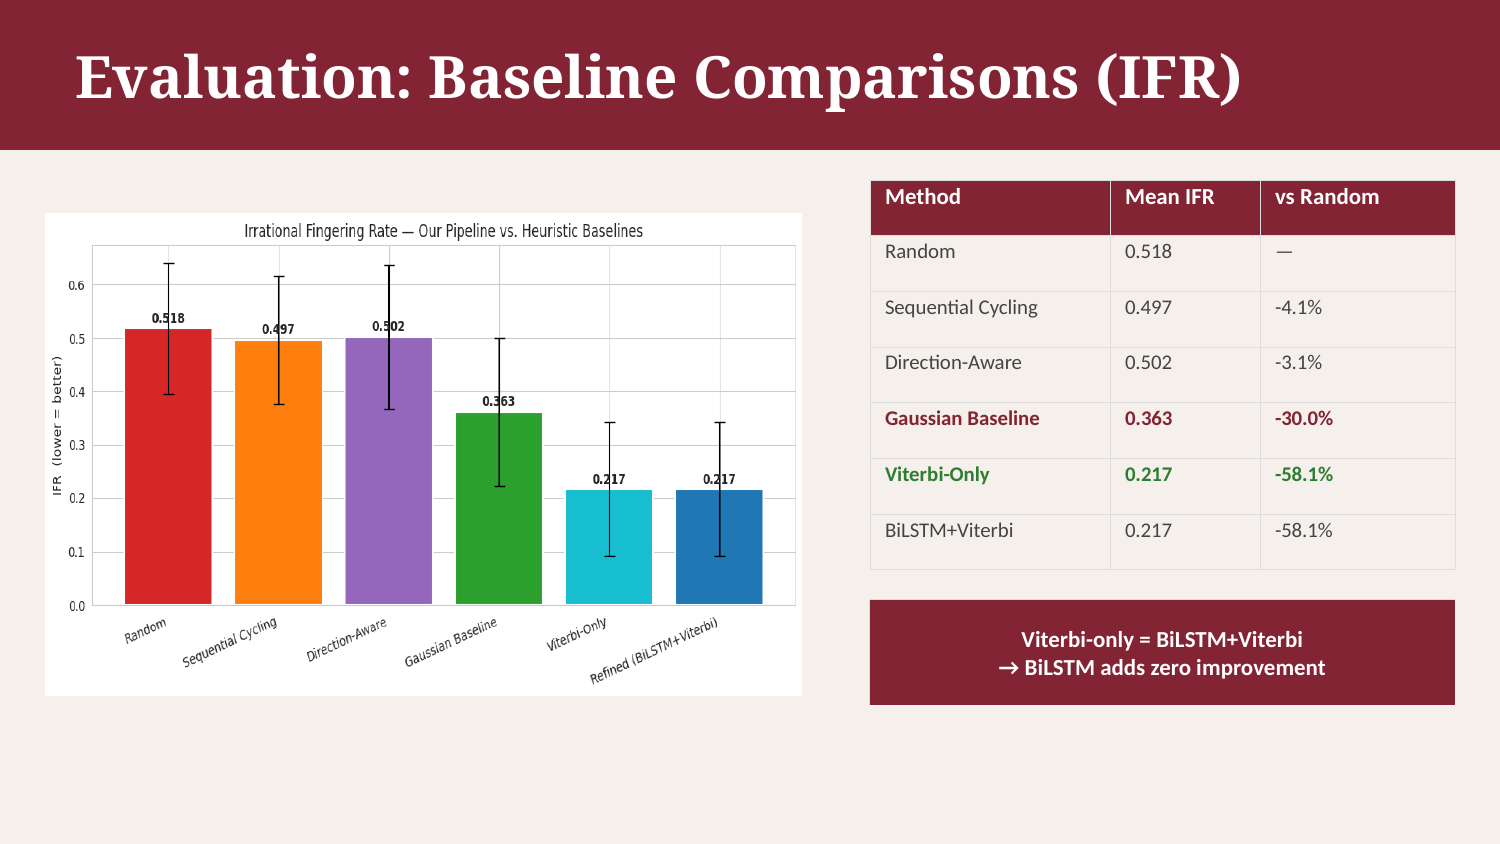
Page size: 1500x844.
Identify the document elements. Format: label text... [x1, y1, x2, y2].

text_box Viterbi-only = BiLSTM+Viterbi → BiLSTM adds zero improvement [869, 599, 1455, 705]
table_header Mean IFR [1111, 181, 1260, 235]
table_header Method [871, 181, 1110, 235]
picture [44, 213, 802, 696]
table_cell -58.1% [1261, 459, 1455, 514]
text_box [0, 0, 1500, 150]
table_cell Gaussian Baseline [871, 403, 1110, 458]
table_cell Direction-Aware [871, 348, 1110, 402]
text_box Evaluation: Baseline Comparisons (IFR) [74, 7, 1425, 143]
table_cell BiLSTM+Viterbi [871, 515, 1110, 569]
table_cell -3.1% [1261, 348, 1455, 402]
table_cell 0.497 [1111, 292, 1260, 347]
table_cell 0.363 [1111, 403, 1260, 458]
table_cell -4.1% [1261, 292, 1455, 347]
table_cell 0.217 [1111, 515, 1260, 569]
table_cell 0.217 [1111, 459, 1260, 514]
table_cell Random [871, 236, 1110, 291]
table_cell — [1261, 236, 1455, 291]
table_cell -30.0% [1261, 403, 1455, 458]
table_header vs Random [1261, 181, 1455, 235]
table_cell 0.518 [1111, 236, 1260, 291]
table_cell Viterbi-Only [871, 459, 1110, 514]
table_cell 0.502 [1111, 348, 1260, 402]
table_cell -58.1% [1261, 515, 1455, 569]
table_cell Sequential Cycling [871, 292, 1110, 347]
